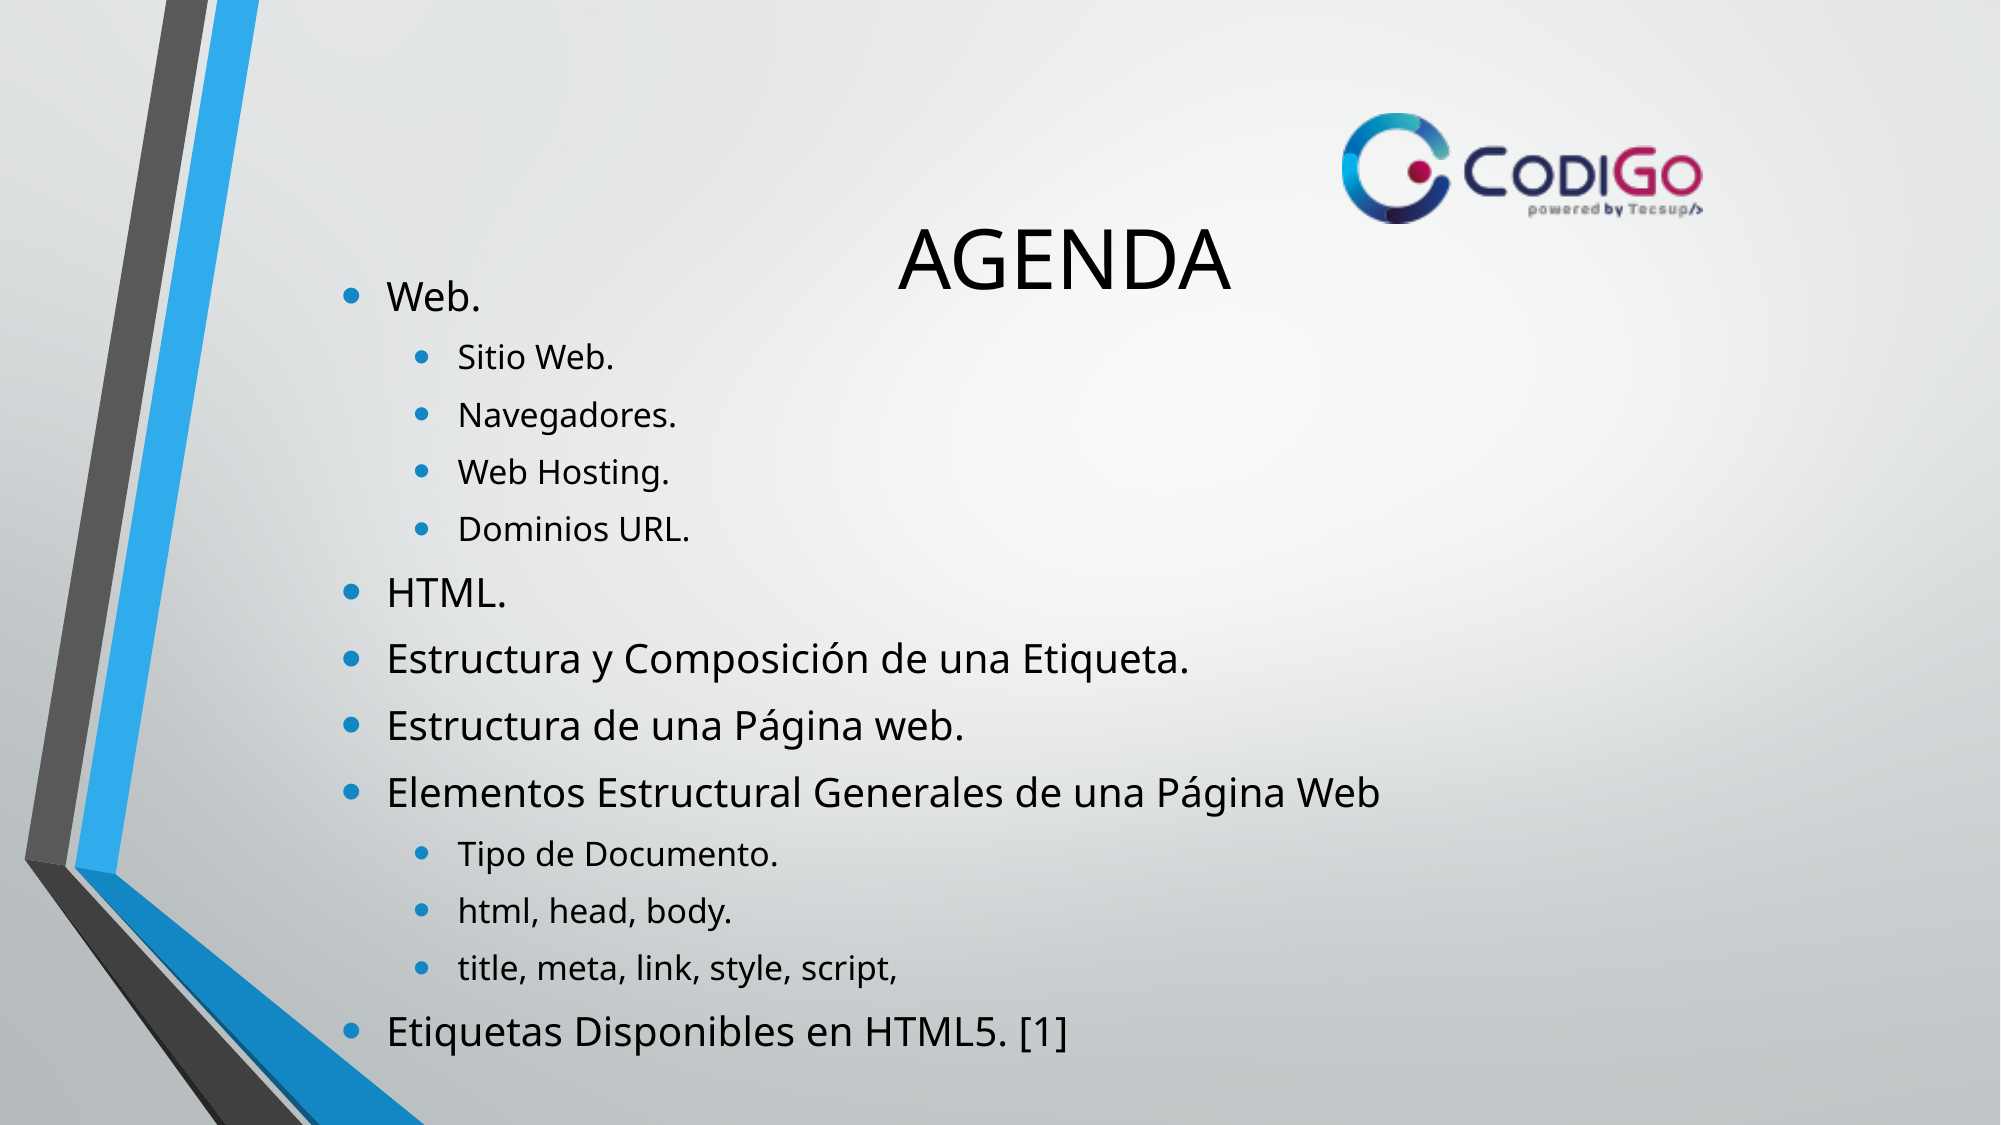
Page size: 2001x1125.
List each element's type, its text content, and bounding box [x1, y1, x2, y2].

list Web. Sitio Web. Navegadores. Web Hosting. Dominios URL. HTML. Estructura y Composición de una Etiqueta. Estructura de una Página web. Elementos Estructural Generales de una Página Web Tipo de Documento. html, head, body. title, meta, link, style, script, Etiquetas Disponibles en HTML5. [1] [326, 262, 1677, 1063]
title AGENDA [243, 112, 1887, 400]
picture [1342, 113, 1703, 225]
